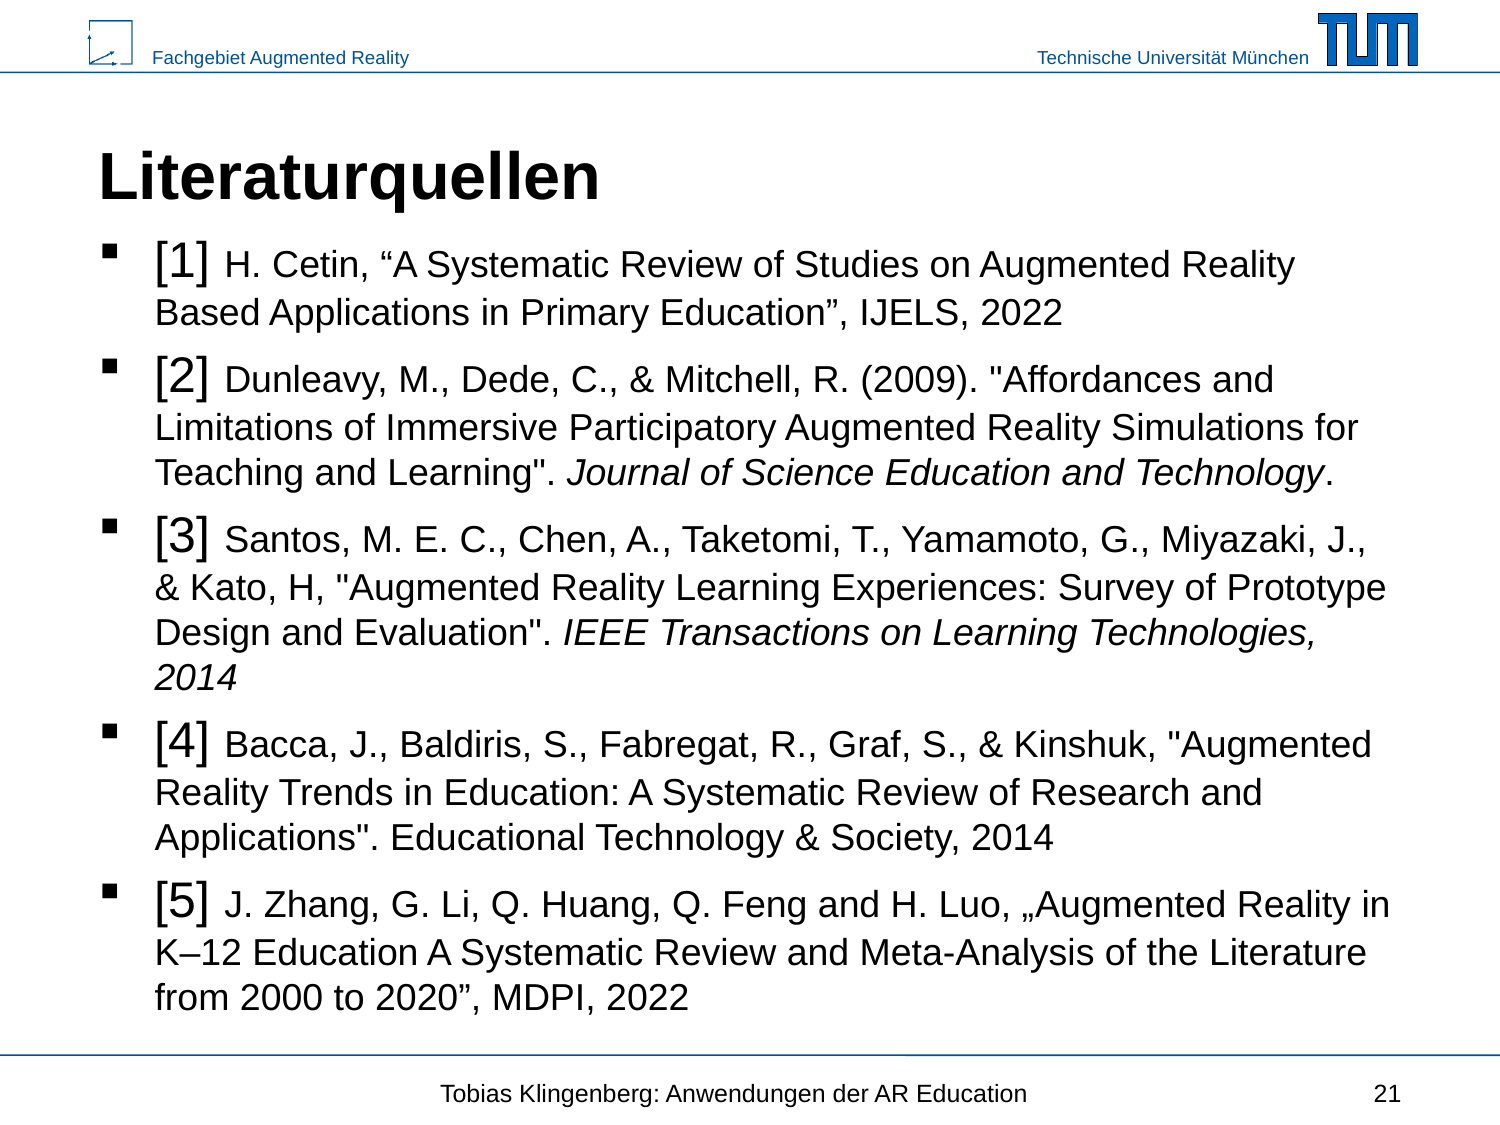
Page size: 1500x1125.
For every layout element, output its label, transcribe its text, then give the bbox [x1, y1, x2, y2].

title Literaturquellen [83, 120, 1417, 220]
slide_number 21 [1103, 1067, 1417, 1118]
list [1] H. Cetin, “A Systematic Review of Studies on Augmented Reality Based Applications in Primary Education”, IJELS, 2022 [2] Dunleavy, M., Dede, C., & Mitchell, R. (2009). "Affordances and Limitations of Immersive Participatory Augmented Reality Simulations for Teaching and Learning". Journal of Science Education and Technology. [3] Santos, M. E. C., Chen, A., Taketomi, T., Yamamoto, G., Miyazaki, J., & Kato, H, "Augmented Reality Learning Experiences: Survey of Prototype Design and Evaluation". IEEE Transactions on Learning Technologies, 2014 [4] Bacca, J., Baldiris, S., Fabregat, R., Graf, S., & Kinshuk, "Augmented Reality Trends in Education: A Systematic Review of Research and Applications". Educational Technology & Society, 2014 [5] J. Zhang, G. Li, Q. Huang, Q. Feng and H. Luo, „Augmented Reality in K–12 Education A Systematic Review and Meta-Analysis of the Literature from 2000 to 2020”, MDPI, 2022 [83, 220, 1417, 968]
picture [83, 14, 136, 68]
footer Tobias Klingenberg: Anwendungen der AR Education [424, 1067, 1103, 1118]
